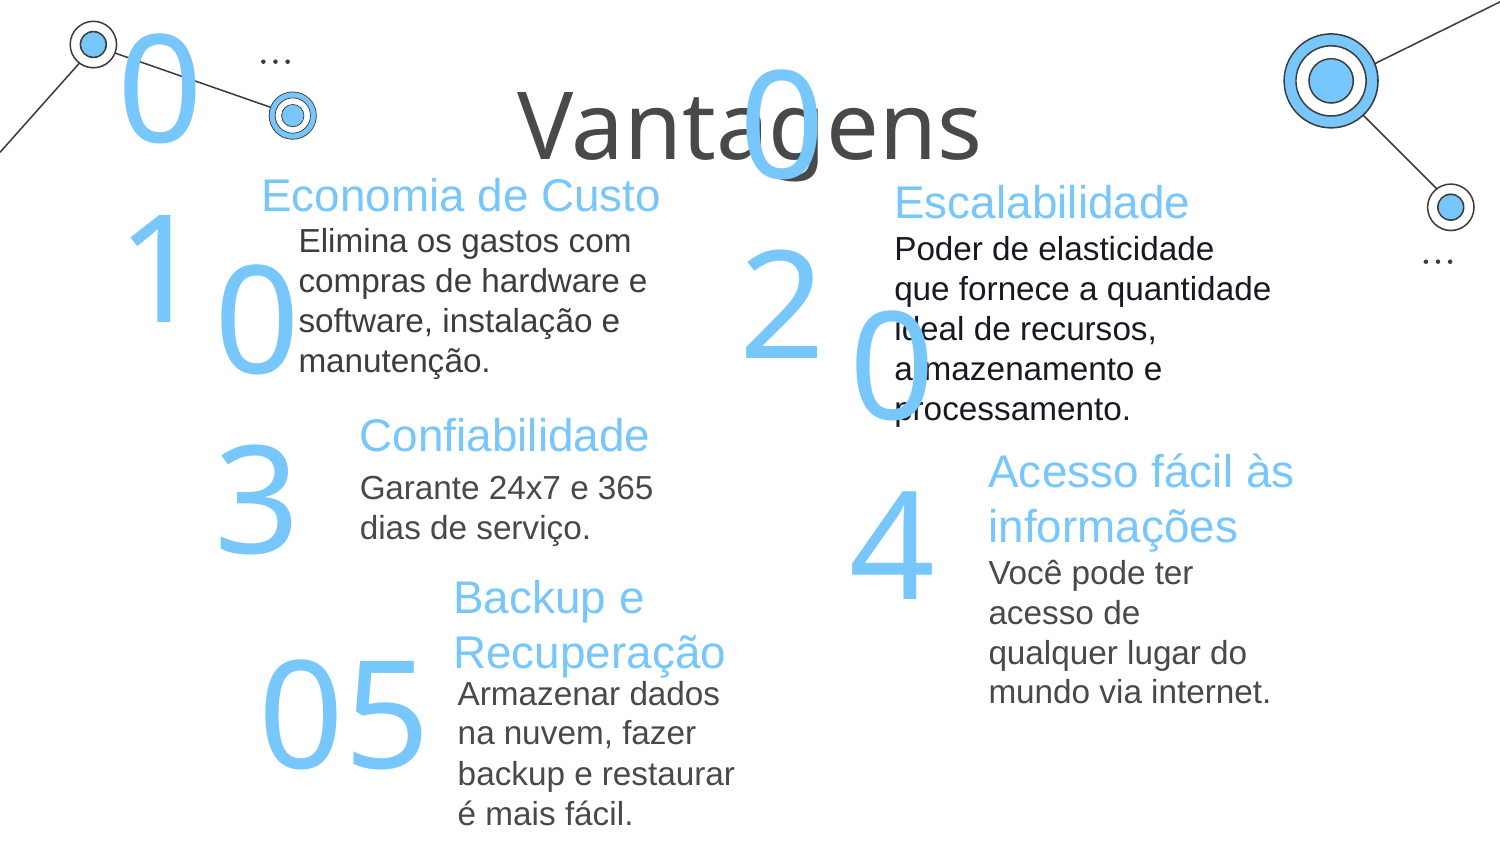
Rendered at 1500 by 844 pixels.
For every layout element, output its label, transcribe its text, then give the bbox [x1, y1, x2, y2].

subtitle Acesso fácil às informações [973, 426, 1337, 506]
text_box 04 [795, 468, 990, 645]
text_box 03 [160, 421, 355, 599]
subtitle Elimina os gastos com compras de hardware e software, instalação e manutenção. [283, 203, 672, 381]
subtitle Poder de elasticidade que fornece a quantidade ideal de recursos, armazenamento e processamento. [879, 212, 1293, 429]
text_box 05 [237, 610, 442, 806]
subtitle Garante 24x7 e 365 dias de serviço. [355, 451, 672, 576]
title Vantagens [257, 50, 1243, 149]
subtitle Economia de Custo [246, 150, 686, 213]
text_box 02 [685, 226, 880, 404]
subtitle Escalabilidade [879, 157, 1217, 212]
text_box Backup e Recuperação [438, 560, 767, 686]
text_box 01 [63, 190, 258, 368]
subtitle Você pode ter acesso de qualquer lugar do mundo via internet. [973, 535, 1293, 661]
subtitle Confiabilidade [344, 391, 672, 451]
text_box Armazenar dados na nuvem, fazer backup e restaurar é mais fácil. [442, 664, 770, 839]
